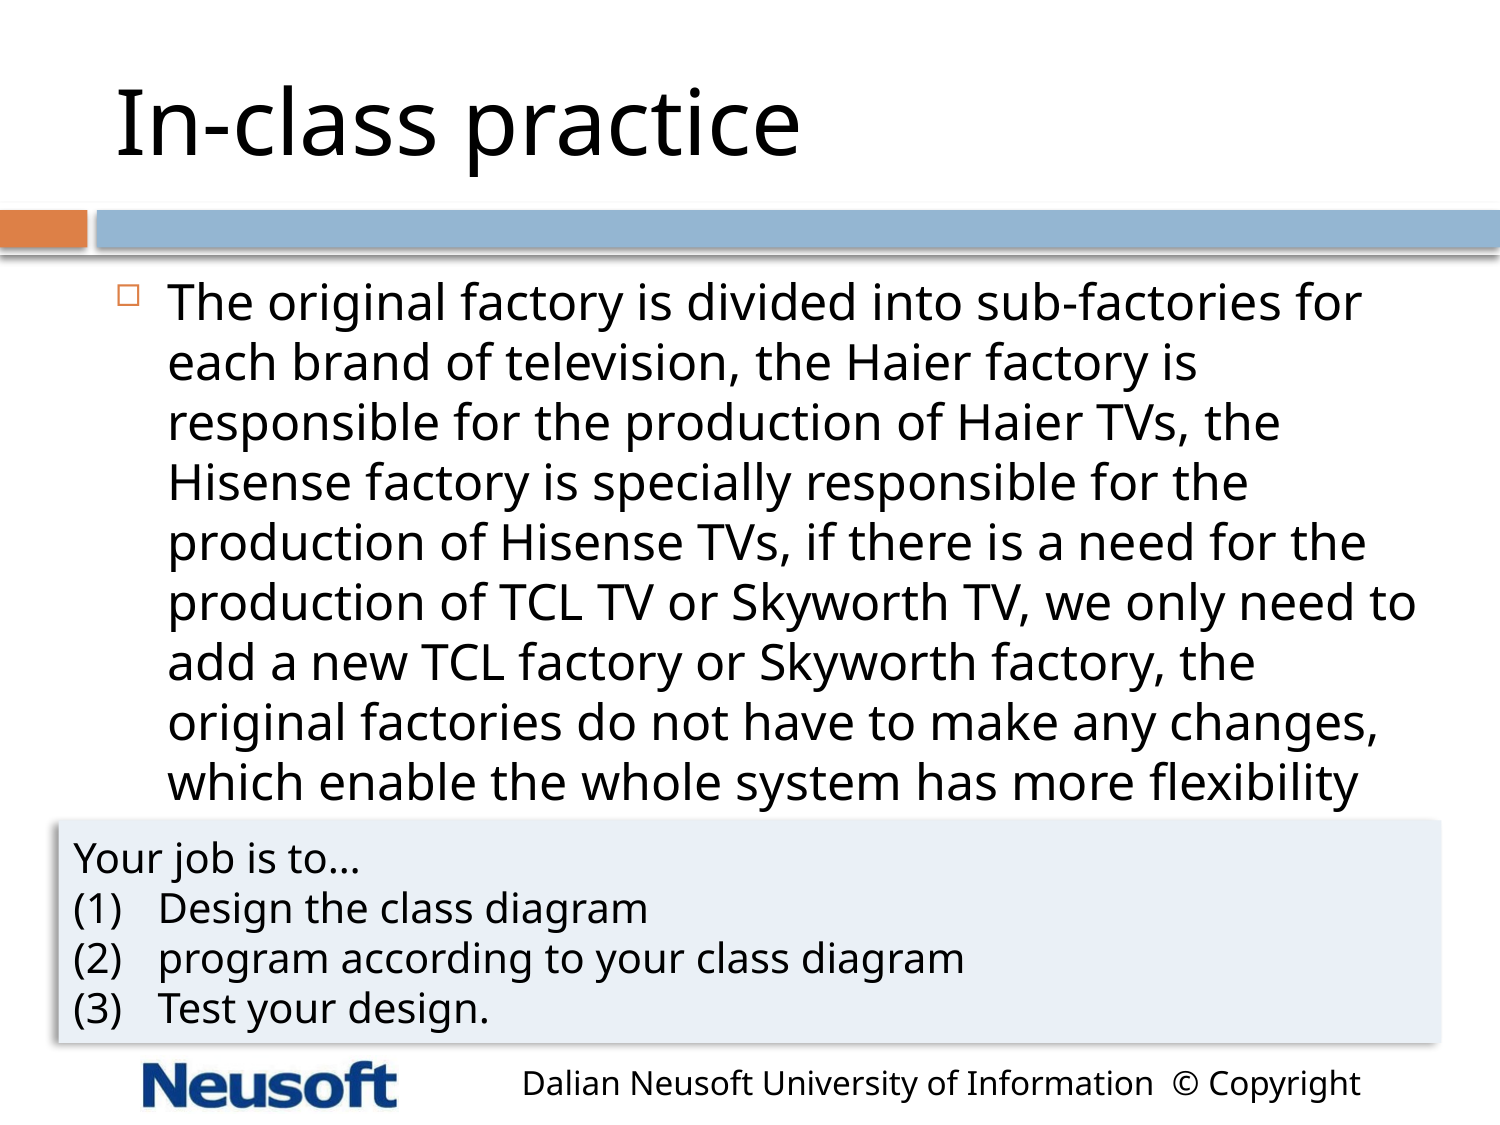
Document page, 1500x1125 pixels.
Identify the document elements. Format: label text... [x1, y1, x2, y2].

title In-class practice [100, 37, 1438, 200]
list The original factory is divided into sub-factories for each brand of television, the Haier factory is responsible for the production of Haier TVs, the Hisense factory is specially responsible for the production of Hisense TVs, if there is a need for the production of TCL TV or Skyworth TV, we only need to add a new TCL factory or Skyworth factory, the original factories do not have to make any changes, which enable the whole system has more flexibility and scalability. [100, 262, 1438, 819]
text_box Your job is to… Design the class diagram program according to your class diagram Test your design. [57, 819, 1443, 1044]
text_box Dalian Neusoft University of Information © Copyright [506, 1054, 1378, 1110]
picture [140, 1054, 399, 1114]
